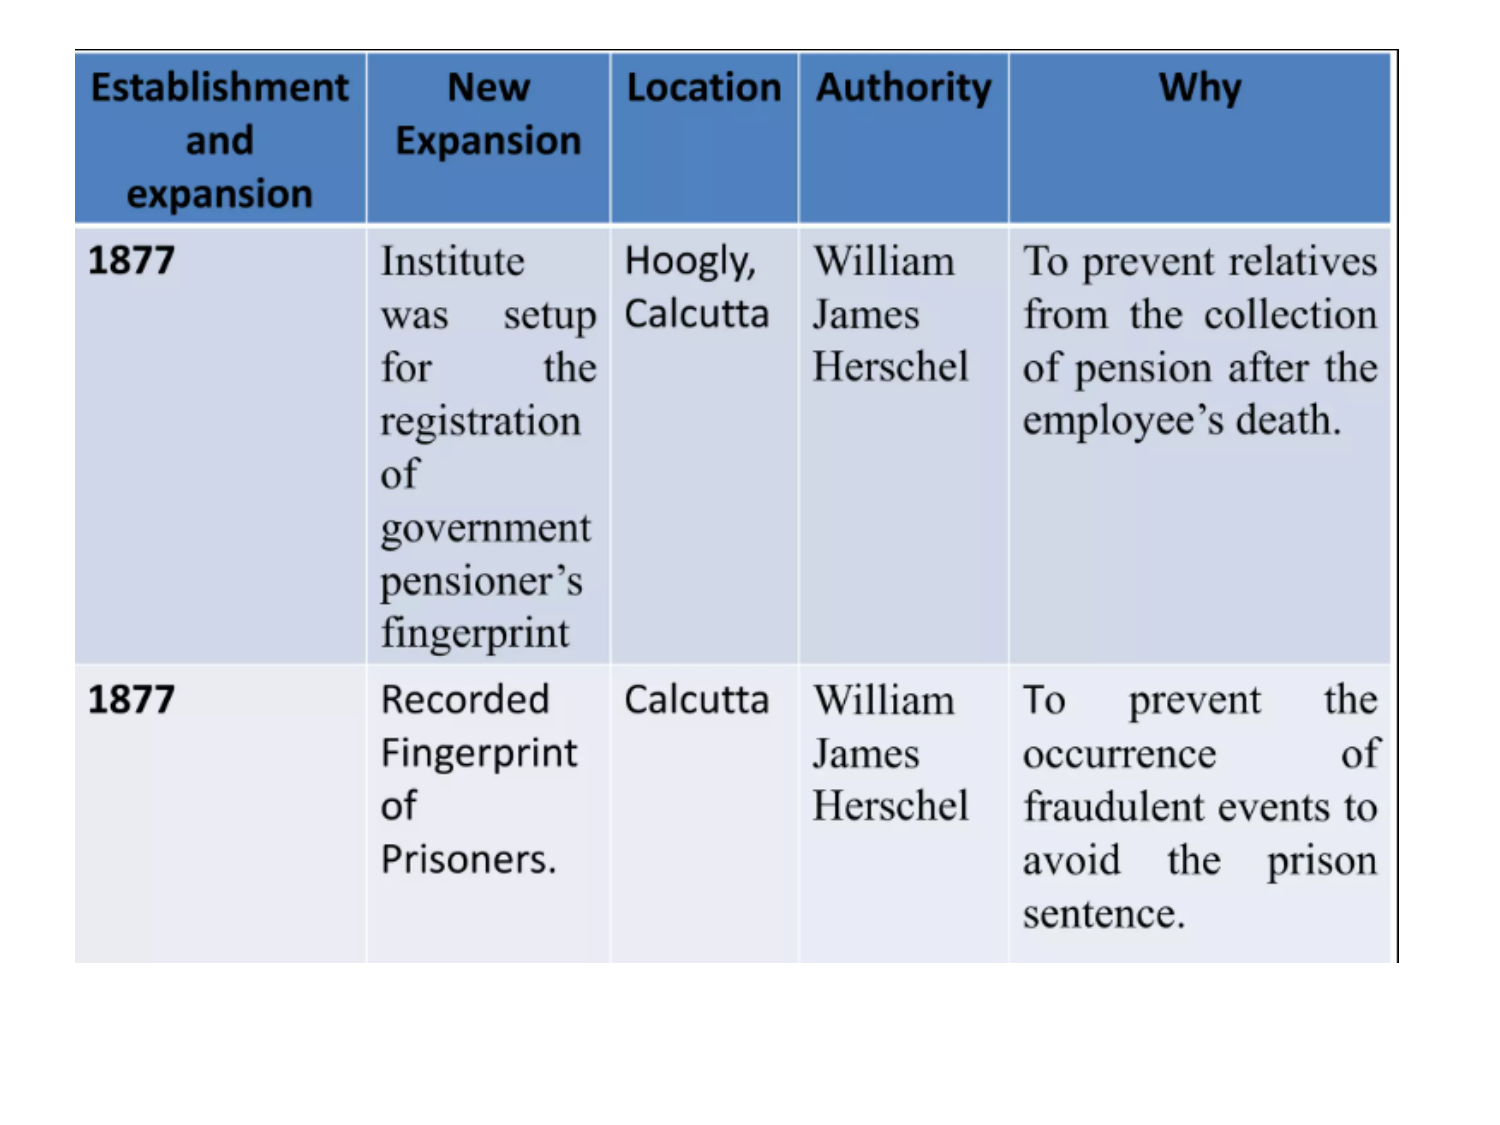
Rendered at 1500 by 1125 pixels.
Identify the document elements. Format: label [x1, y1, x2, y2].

picture [74, 49, 1399, 963]
